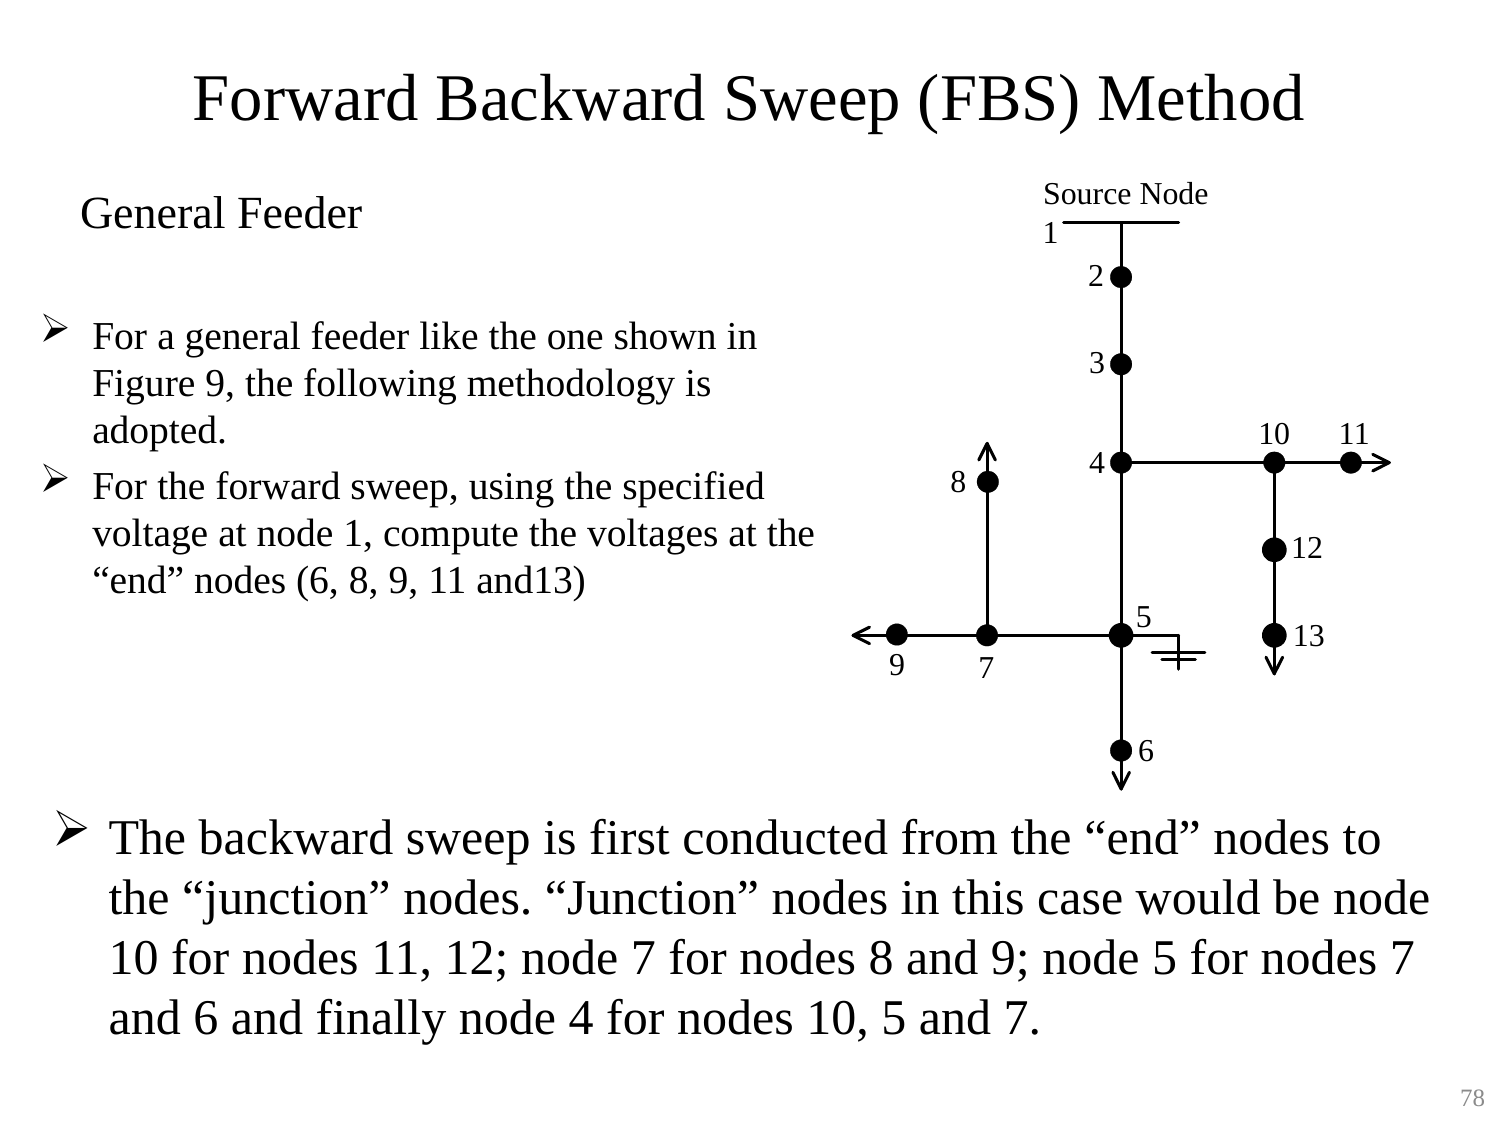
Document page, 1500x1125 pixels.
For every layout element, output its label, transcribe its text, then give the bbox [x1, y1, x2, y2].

picture [849, 169, 1393, 793]
title Forward Backward Sweep (FBS) Method [75, 0, 1425, 188]
list General Feeder For a general feeder like the one shown in Figure 9, the following methodology is adopted. For the forward sweep, using the specified voltage at node 1, compute the voltages at the “end” nodes (6, 8, 9, 11 and13) [24, 174, 844, 738]
text_box The backward sweep is first conducted from the “end” nodes to the “junction” nodes. “Junction” nodes in this case would be node 10 for nodes 11, 12; node 7 for nodes 8 and 9; node 5 for nodes 7 and 6 and finally node 4 for nodes 10, 5 and 7. [37, 737, 1463, 1053]
slide_number 78 [1149, 1066, 1500, 1125]
